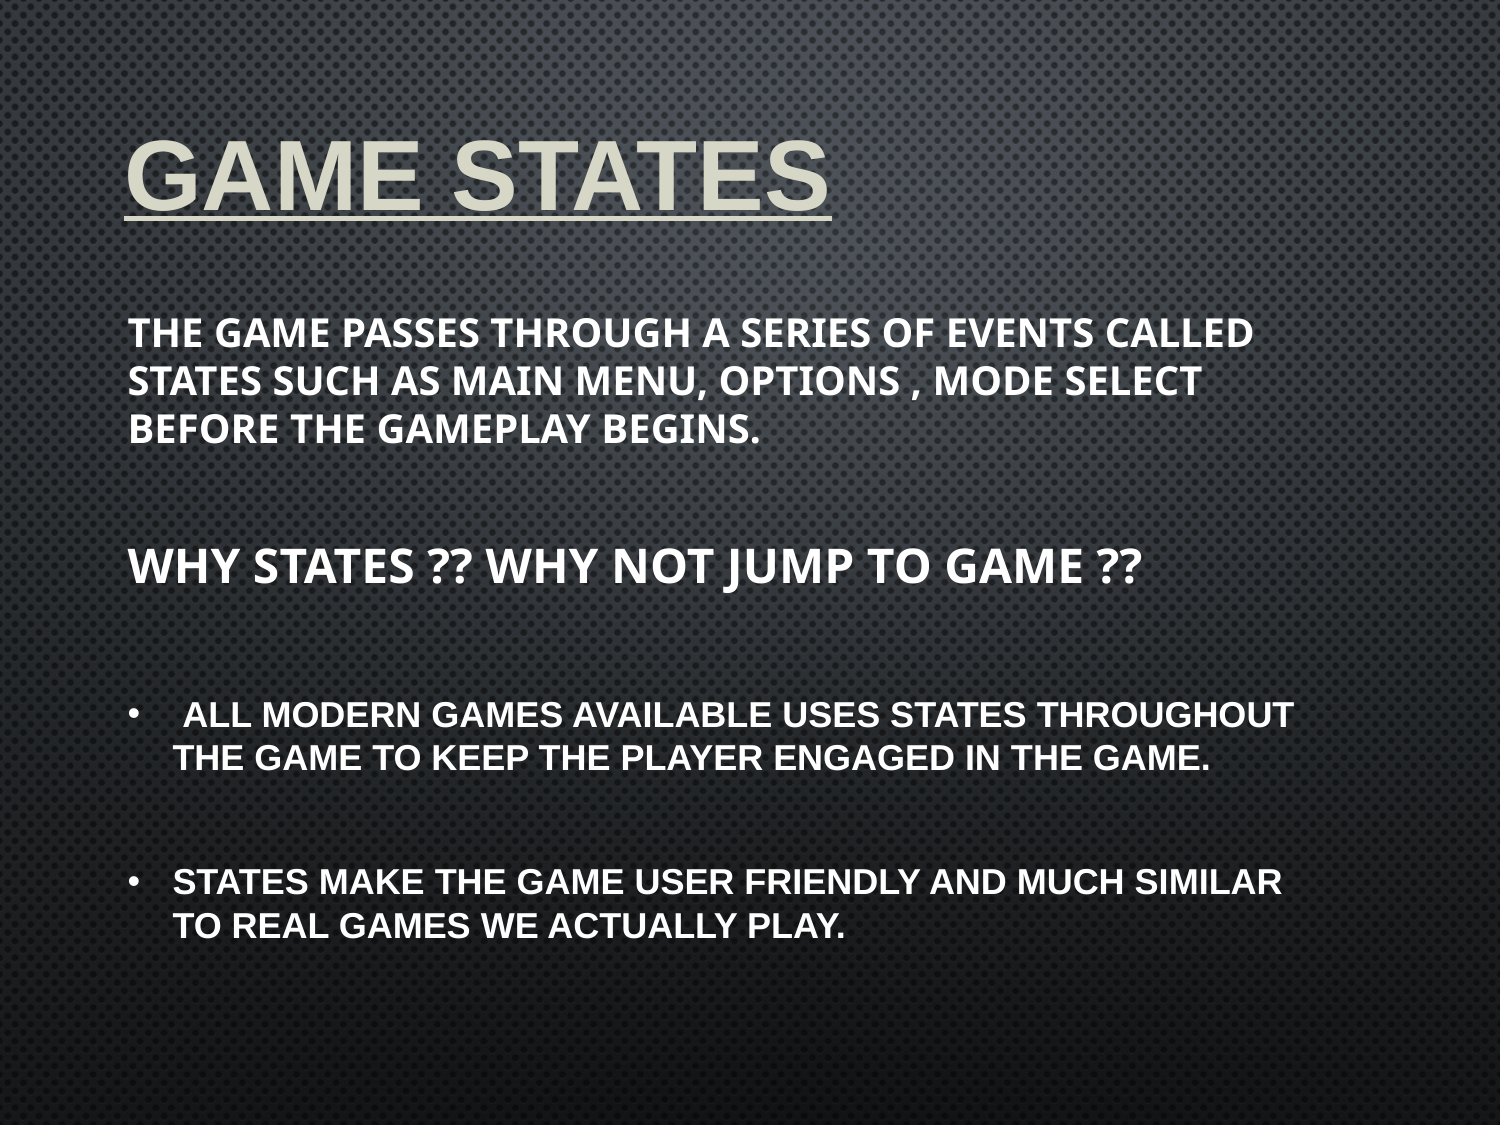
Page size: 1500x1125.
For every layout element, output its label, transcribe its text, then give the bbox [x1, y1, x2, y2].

list The game passes through a series of events called states such as main menu, options , mode select before the gameplay begins. Why states ?? Why not jump to game ?? All modern games available uses states throughout the game to keep the player engaged in the game. States make the game user friendly and much similar to real games we actually play. [112, 299, 1345, 963]
title GAME STATES [109, 62, 1342, 278]
picture [0, 0, 1500, 1125]
